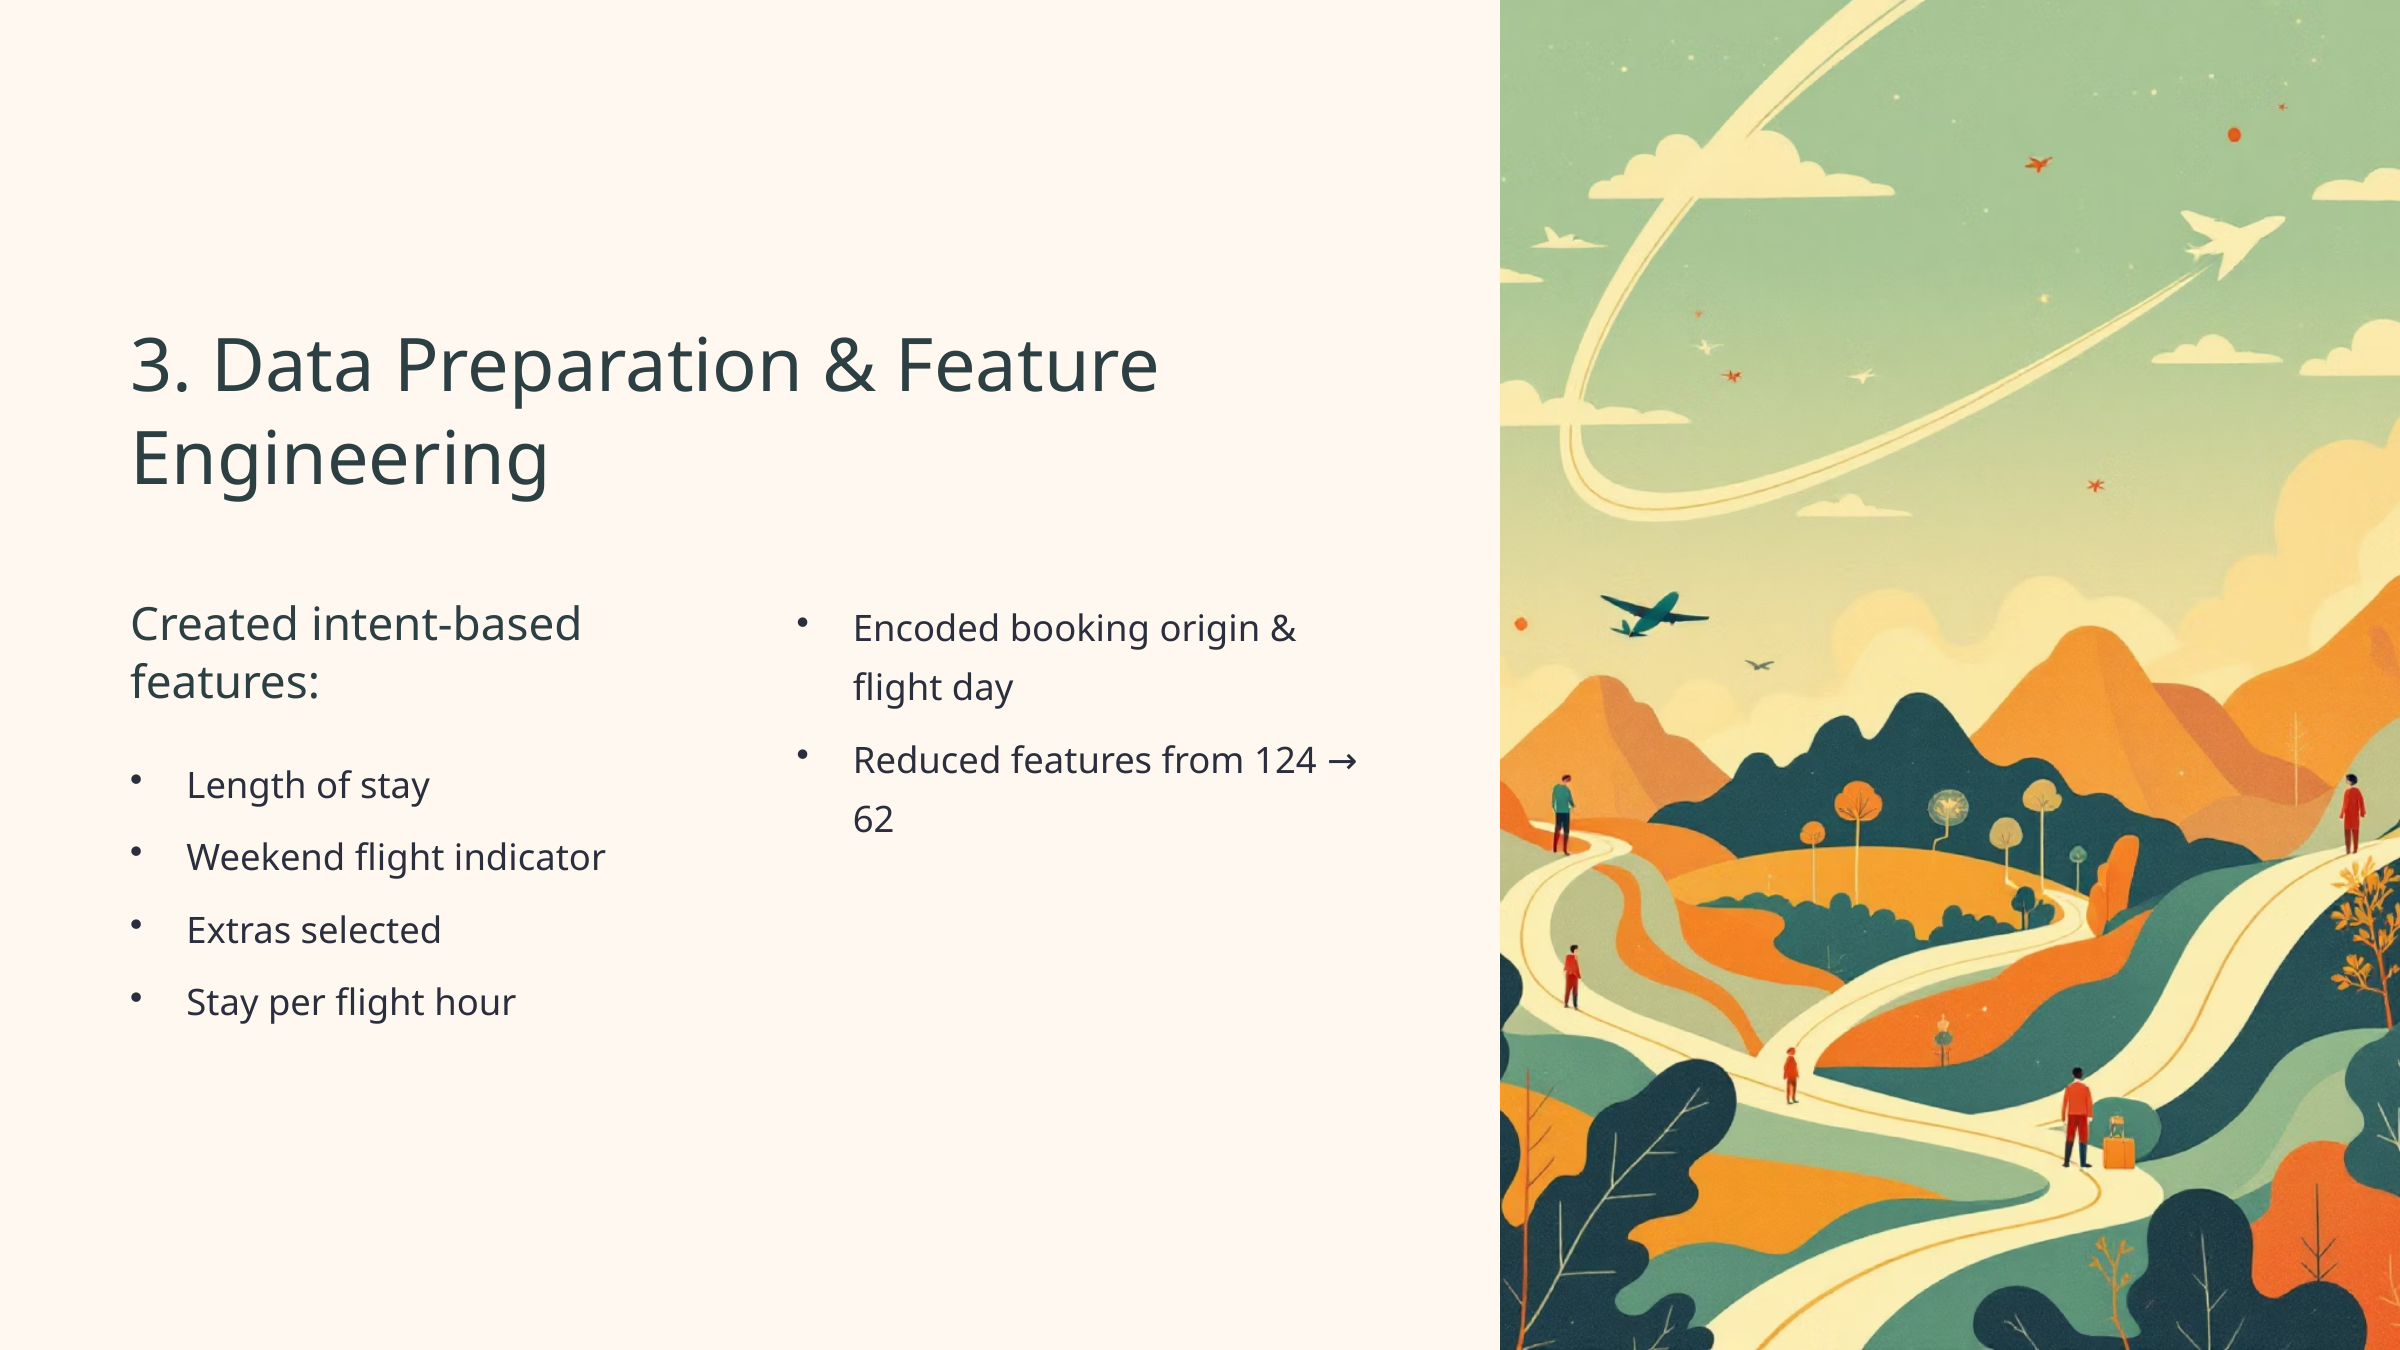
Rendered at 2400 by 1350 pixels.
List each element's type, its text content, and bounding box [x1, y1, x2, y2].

text_box Stay per flight hour [130, 963, 705, 1024]
text_box Extras selected [130, 891, 705, 951]
text_box Reduced features from 124 → 62 [796, 721, 1371, 841]
text_box Weekend flight indicator [130, 818, 705, 879]
text_box 3. Data Preparation & Feature Engineering [130, 313, 1370, 500]
picture [1499, 0, 2400, 1350]
text_box Created intent-based features: [130, 592, 705, 709]
text_box Encoded booking origin & flight day [796, 588, 1371, 708]
text_box Length of stay [130, 746, 705, 806]
